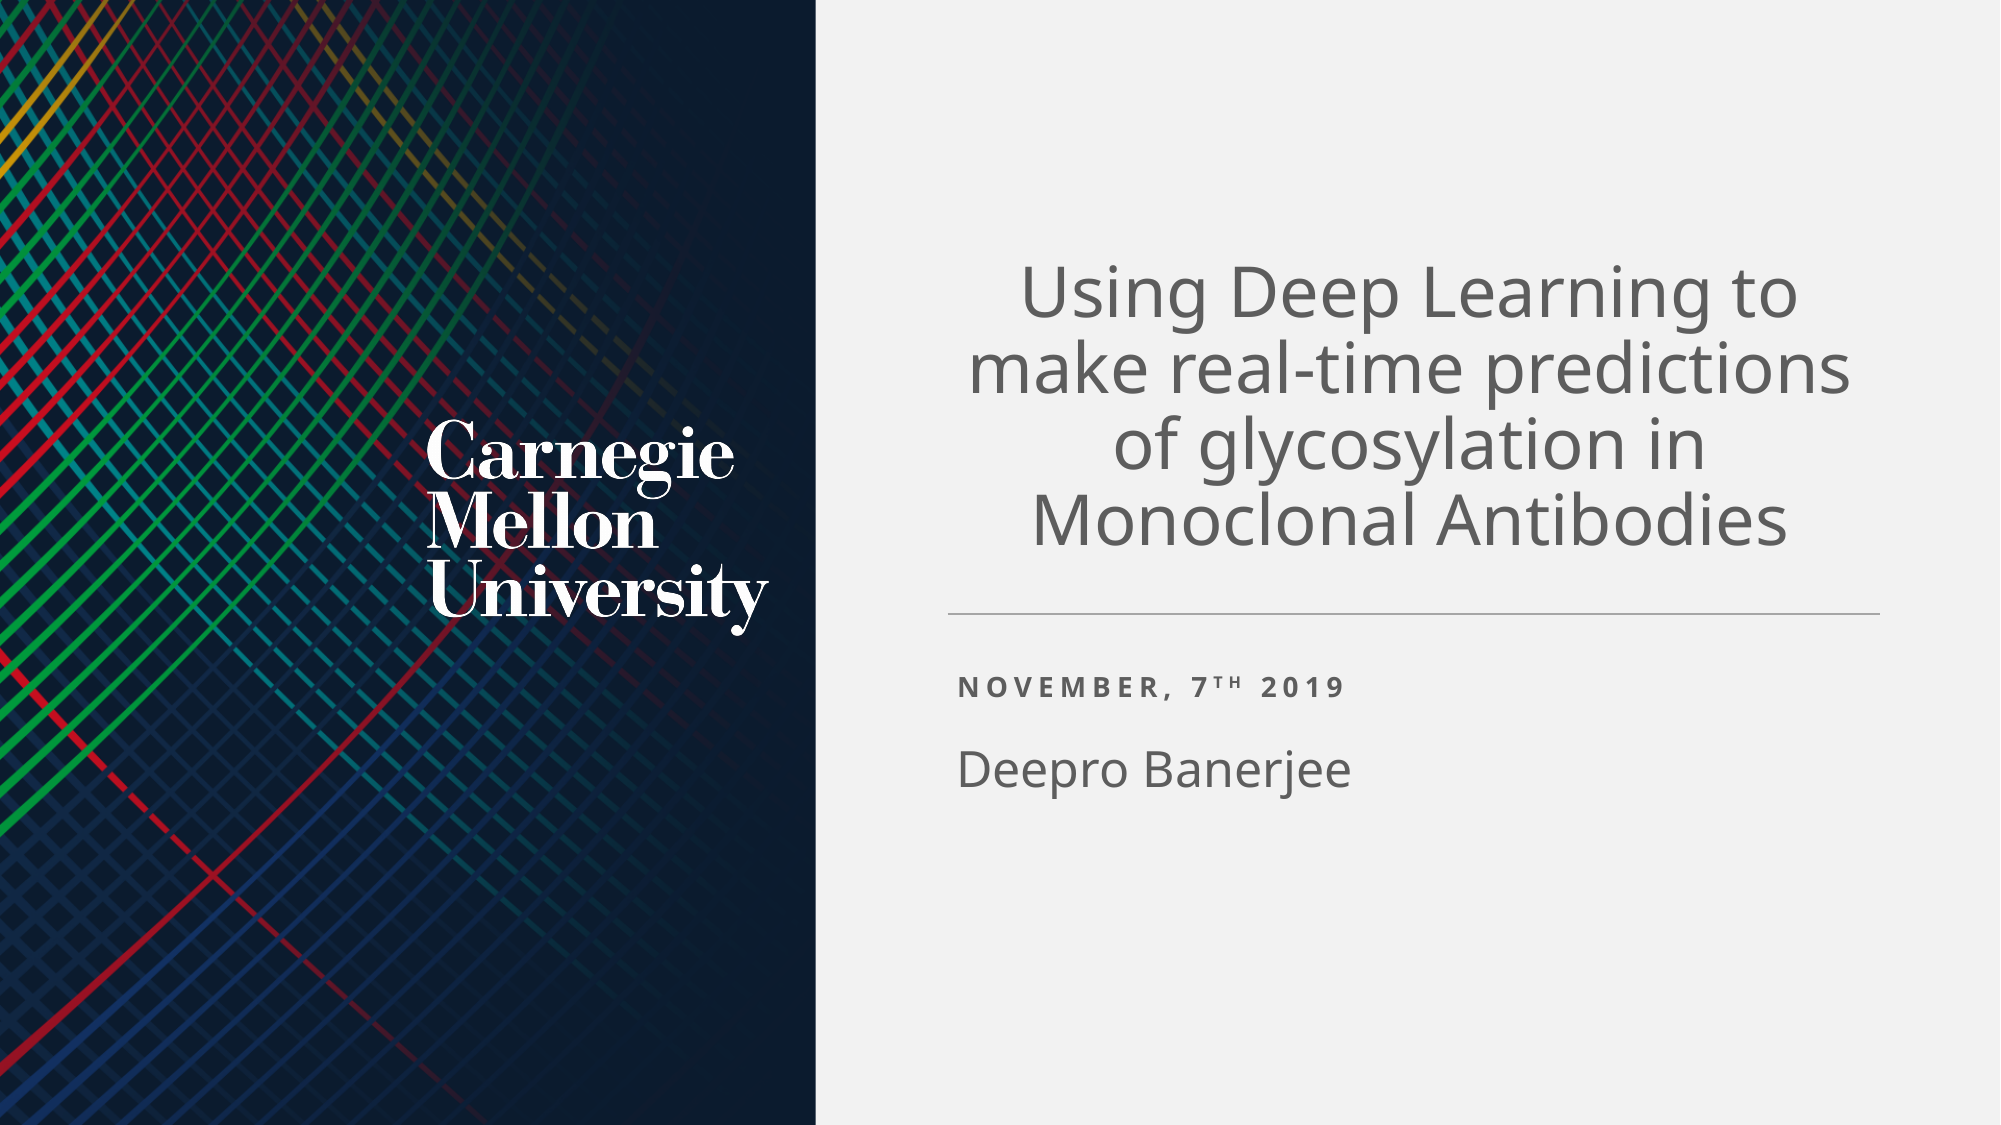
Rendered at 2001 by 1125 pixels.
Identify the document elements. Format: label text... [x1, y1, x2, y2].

list Deepro Banerjee [947, 729, 1922, 837]
list November, 7th 2019 [948, 660, 1487, 717]
list Using Deep Learning to make real-time predictions of glycosylation in Monoclonal Antibodies [939, 246, 1881, 573]
picture [0, 0, 815, 1125]
